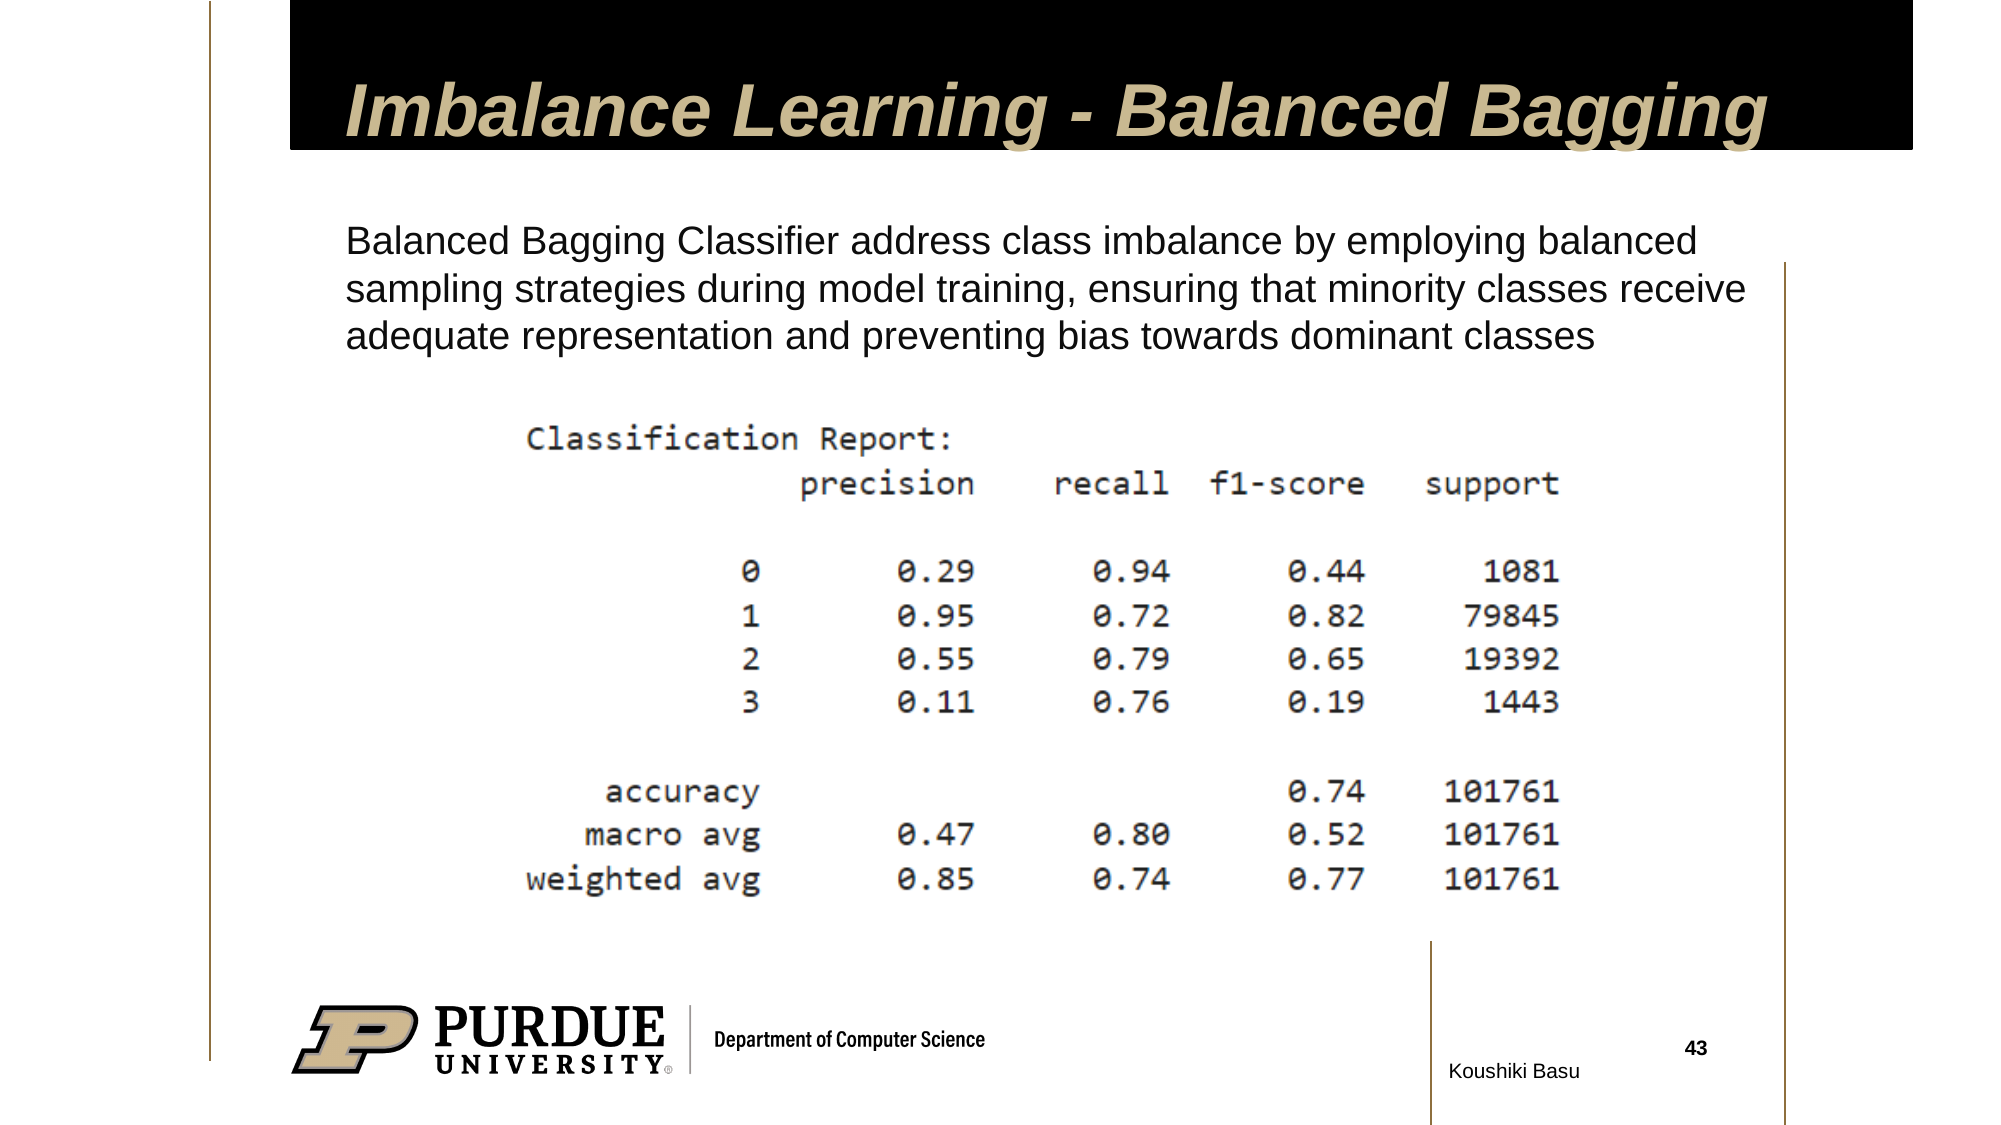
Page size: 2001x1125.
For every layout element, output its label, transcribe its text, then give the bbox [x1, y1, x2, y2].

title Imbalance Learning - Balanced Bagging [343, 69, 1831, 262]
list Balanced Bagging Classifier address class imbalance by employing balanced sampling strategies during model training, ensuring that minority classes receive adequate representation and preventing bias towards dominant classes [345, 215, 1785, 386]
slide_number Koushiki Basu [1433, 1040, 1678, 1101]
picture [291, 1002, 1000, 1078]
slide_number ‹#› [1657, 1017, 1737, 1078]
picture [507, 414, 1581, 916]
